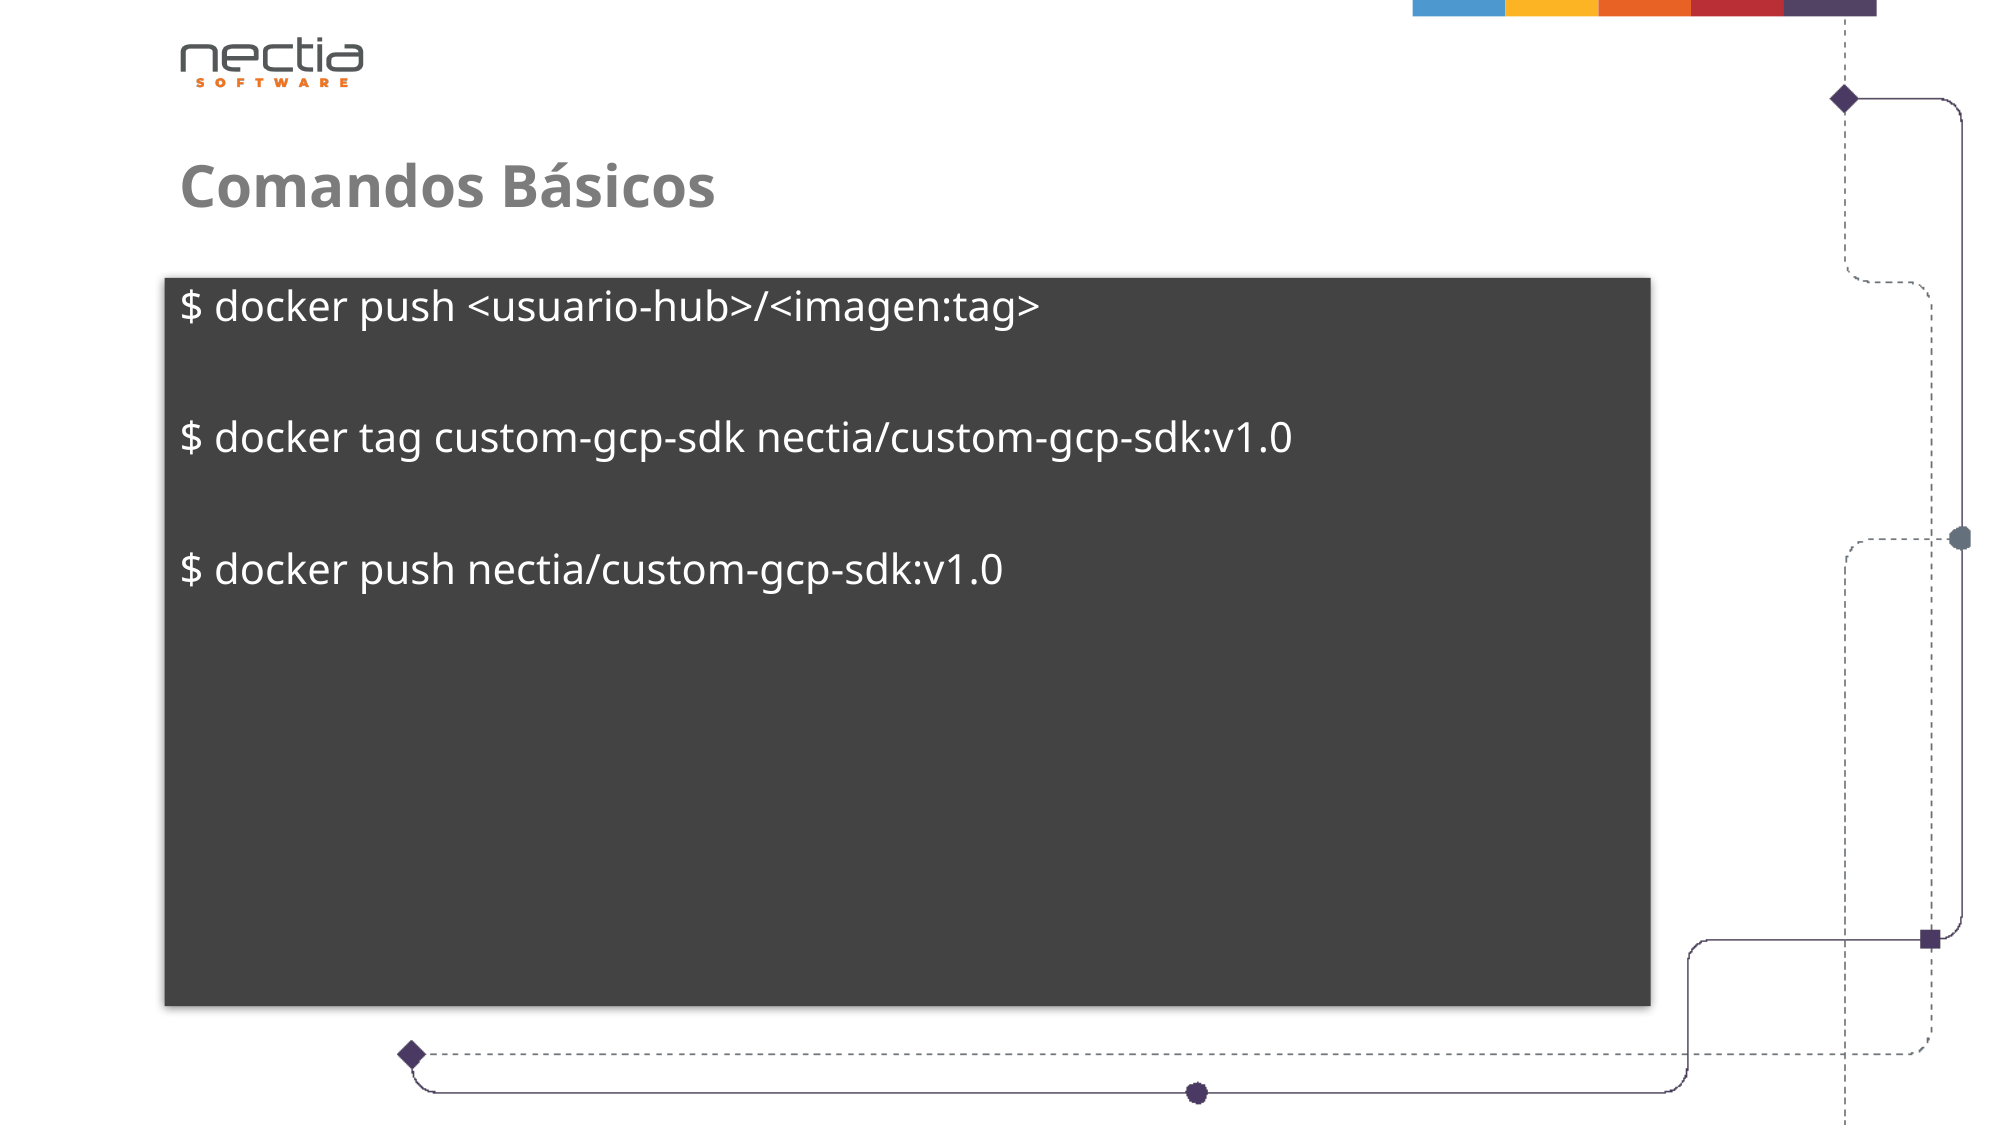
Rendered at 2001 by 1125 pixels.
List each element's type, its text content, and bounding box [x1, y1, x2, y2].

picture [397, 9, 1971, 1125]
picture [180, 36, 364, 88]
list $ docker push <usuario-hub>/<imagen:tag> $ docker tag custom-gcp-sdk nectia/custom-gcp-sdk:v1.0 $ docker push nectia/custom-gcp-sdk:v1.0 [164, 277, 1651, 1007]
list Comandos Básicos [164, 150, 1296, 238]
